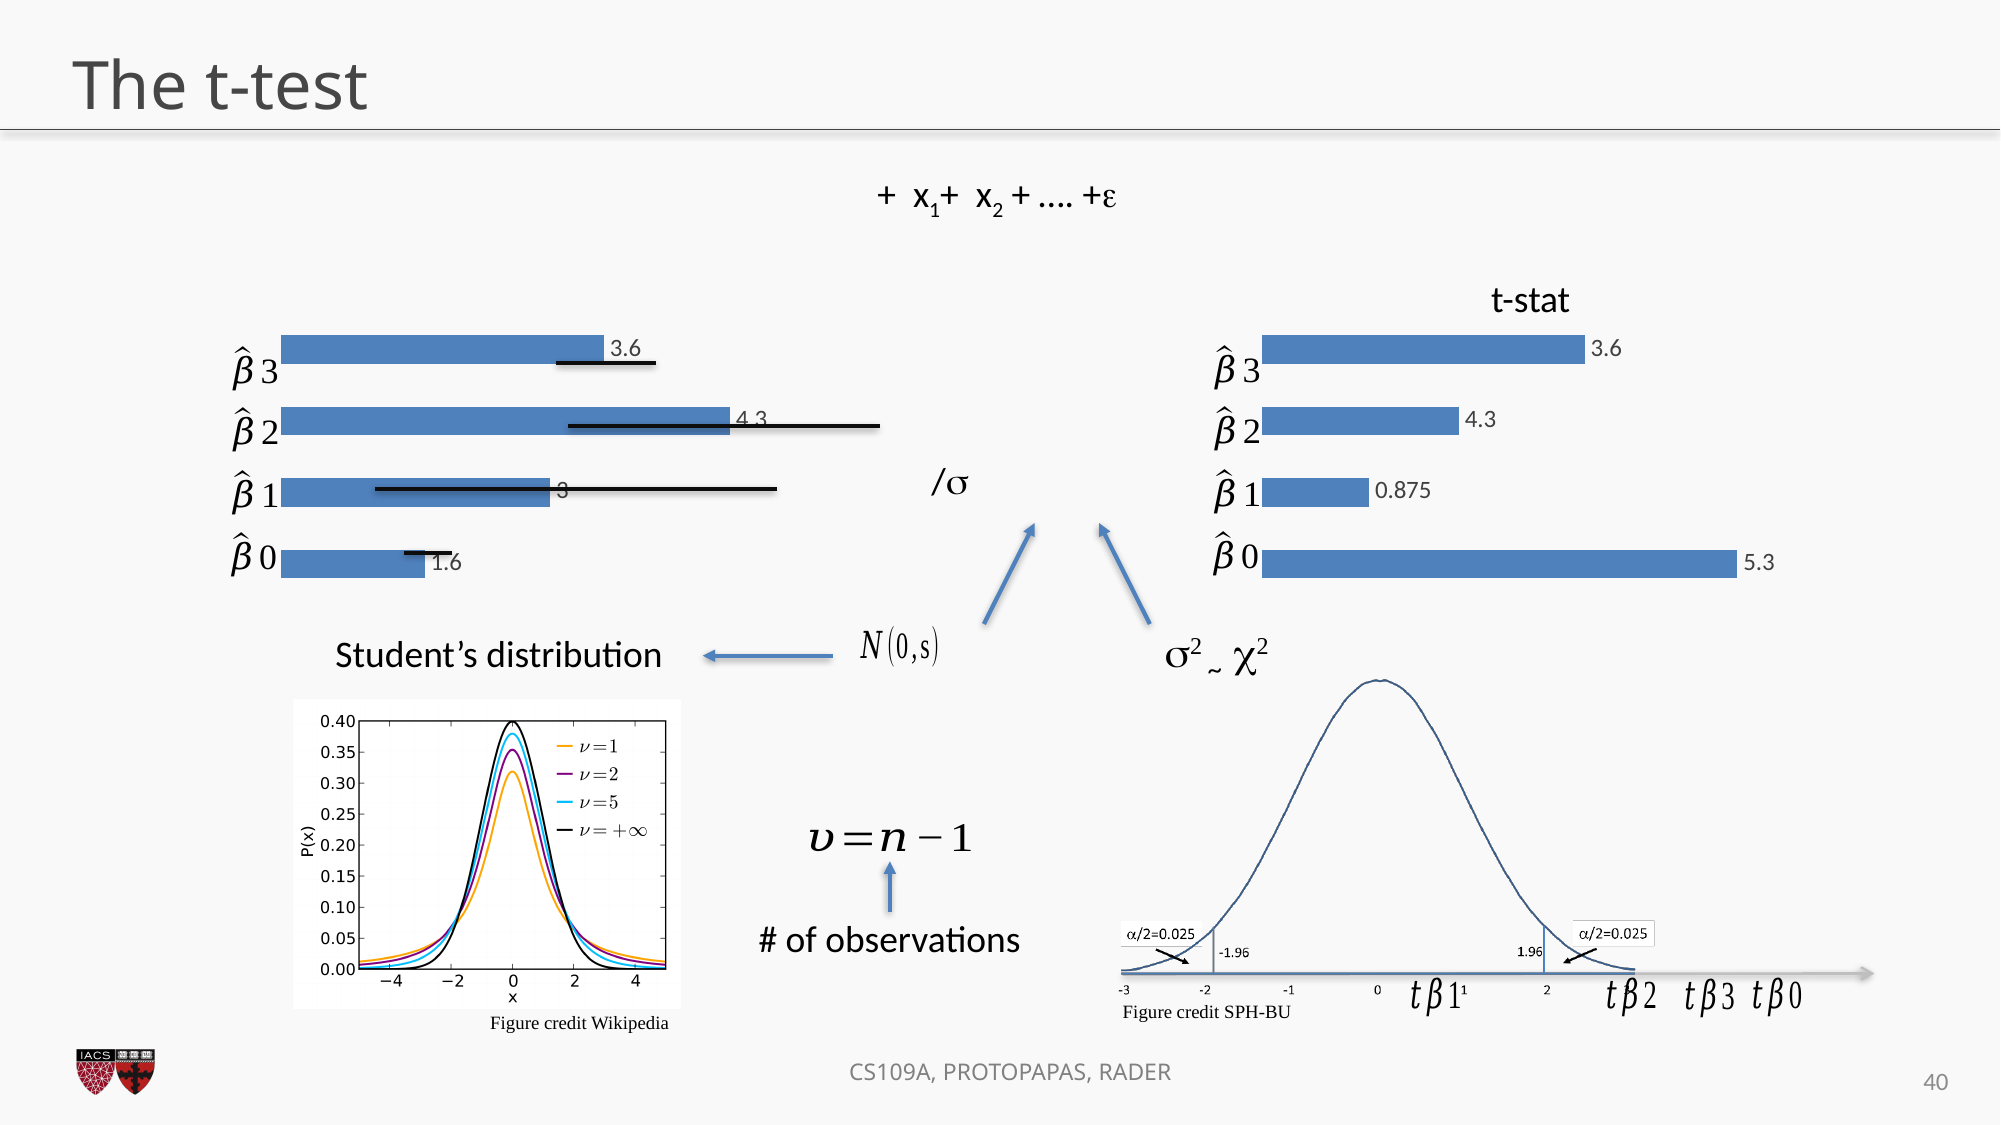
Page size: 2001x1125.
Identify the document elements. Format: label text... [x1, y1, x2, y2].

text_box s2 ~ c2 [1159, 617, 1291, 678]
picture [293, 699, 681, 1009]
text_box # of observations [743, 907, 1036, 968]
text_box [1098, 522, 1151, 625]
text_box Figure credit Wikipedia [475, 1012, 684, 1041]
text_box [983, 522, 1035, 625]
text_box Student’s distribution [320, 622, 679, 683]
text_box t-stat [1476, 267, 1586, 306]
text_box Figure credit SPH-BU [1107, 1014, 1306, 1030]
picture [75, 1049, 155, 1095]
chart [269, 308, 832, 606]
picture [1109, 679, 1657, 1008]
slide_number 40 [1497, 1050, 1964, 1111]
chart [1249, 308, 1812, 606]
title The t-test [57, 35, 1943, 162]
